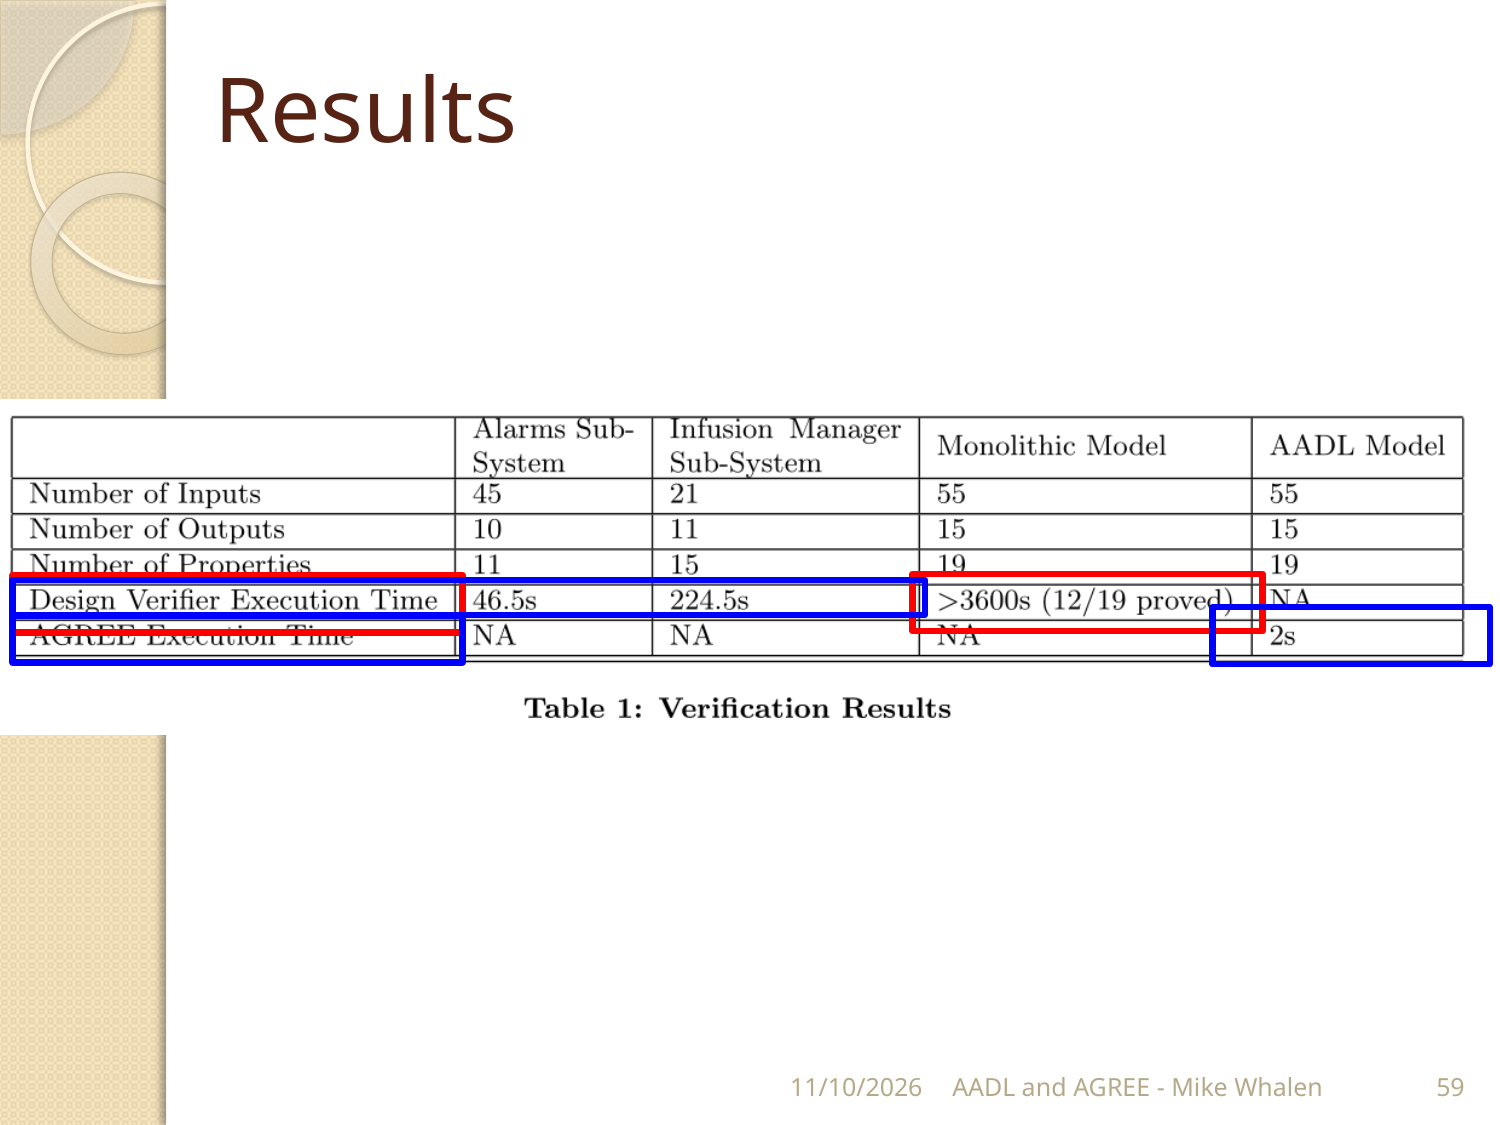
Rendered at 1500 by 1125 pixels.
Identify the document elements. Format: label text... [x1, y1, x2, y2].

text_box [12, 573, 1263, 577]
slide_number 59 [1413, 1034, 1488, 1113]
footer AADL and AGREE - Mike Whalen [937, 1034, 1413, 1113]
title Results [200, 12, 1425, 200]
picture [0, 399, 1496, 735]
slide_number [587, 1034, 937, 1113]
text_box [12, 579, 1490, 665]
